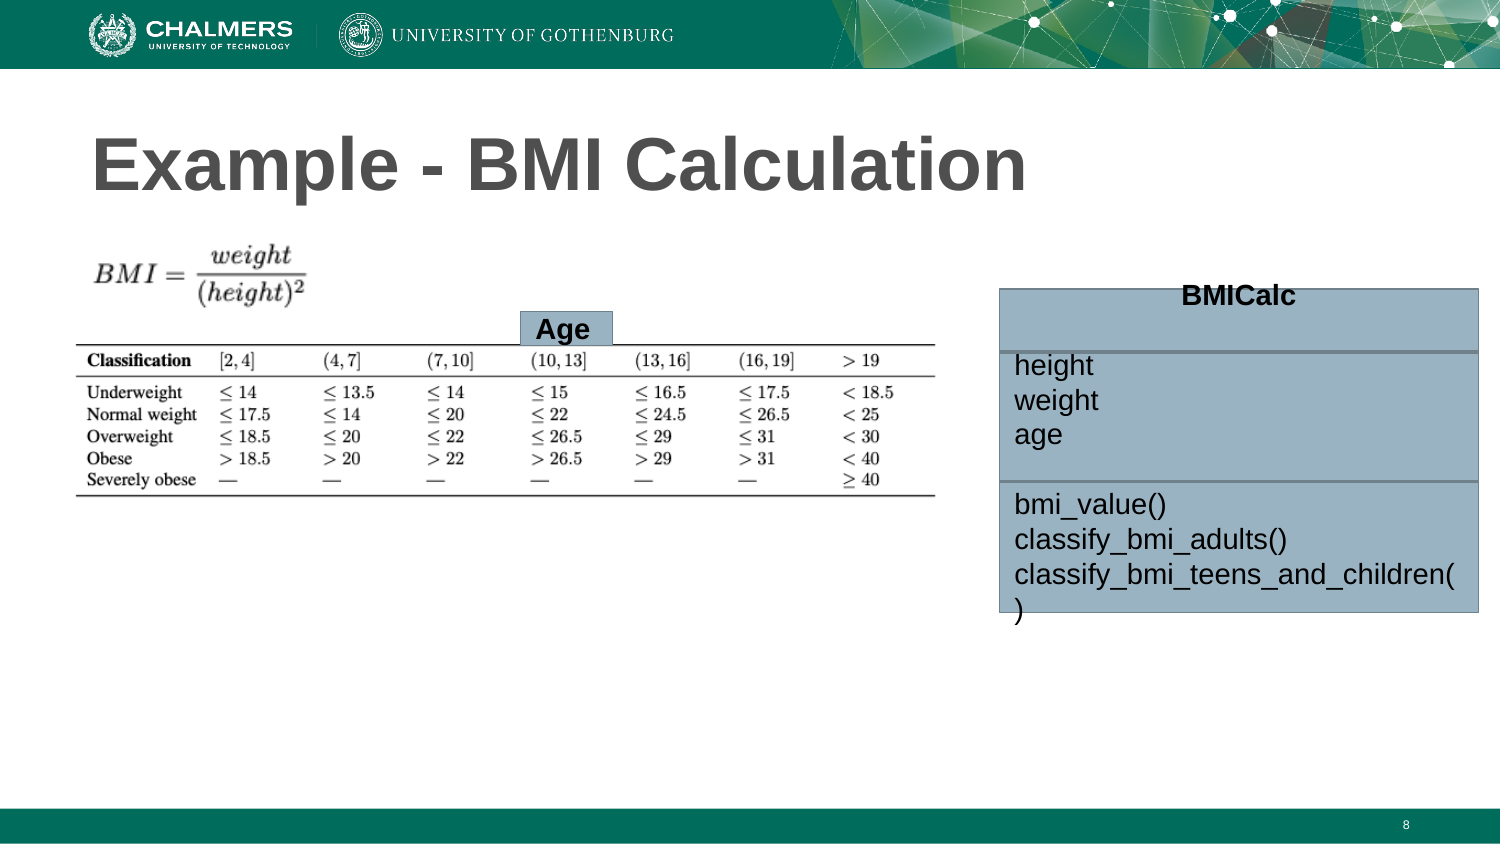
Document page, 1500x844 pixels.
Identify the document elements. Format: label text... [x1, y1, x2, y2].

picture [64, 0, 696, 85]
slide_number ‹#› [1074, 809, 1425, 844]
text_box Age [520, 311, 613, 330]
text_box BMICalc height weight age bmi_value() classify_bmi_adults() classify_bmi_teens_and_children() [999, 289, 1479, 351]
picture [759, 0, 1500, 68]
title Example - BMI Calculation [76, 100, 1425, 211]
text_box BMICalc height weight age bmi_value() classify_bmi_adults() classify_bmi_teens_and_children() [999, 488, 1479, 613]
text_box BMICalc height weight age bmi_value() classify_bmi_adults() classify_bmi_teens_and_children() [999, 359, 1479, 480]
picture [66, 331, 944, 503]
picture [76, 223, 328, 320]
